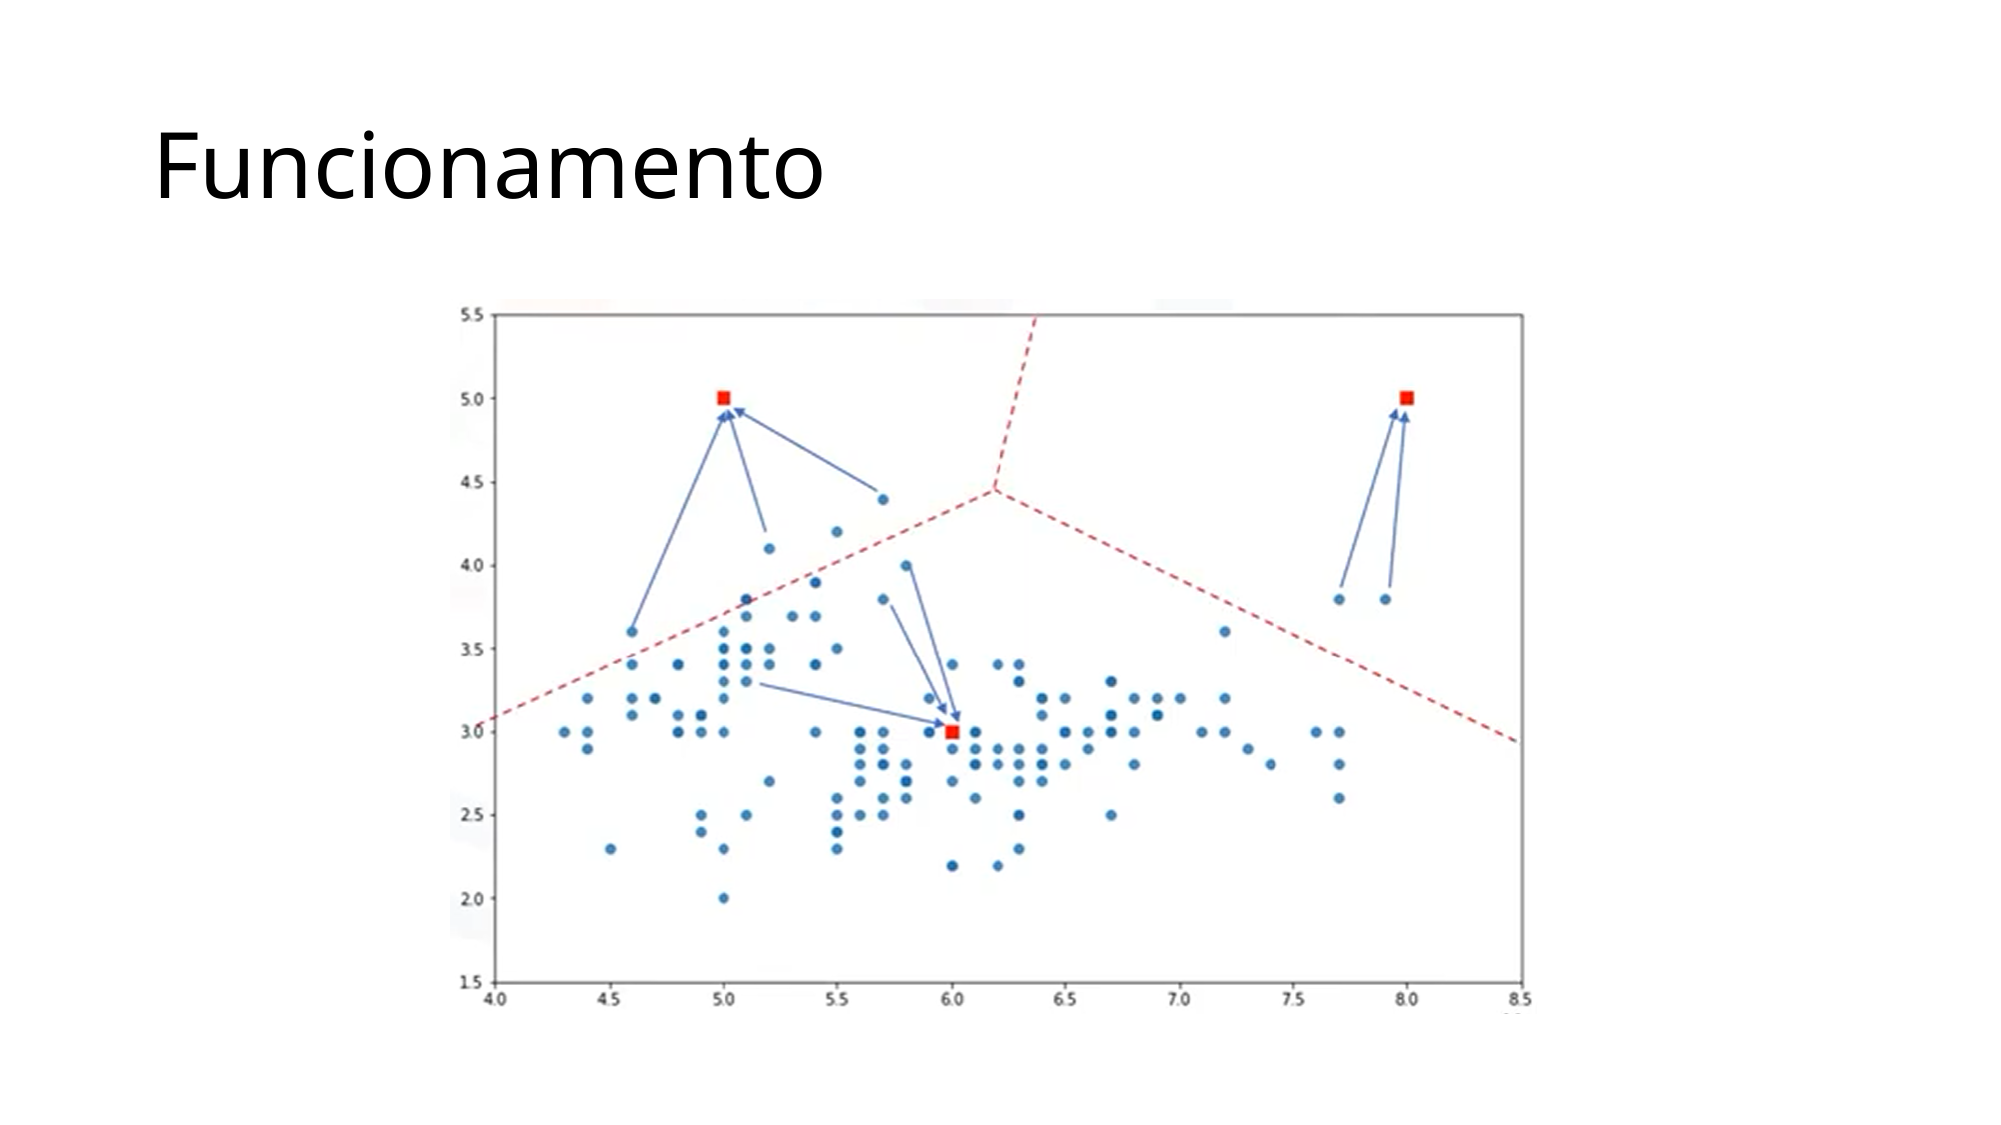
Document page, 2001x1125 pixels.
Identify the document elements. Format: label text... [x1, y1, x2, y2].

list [450, 299, 1549, 1014]
title Funcionamento [137, 59, 1863, 278]
